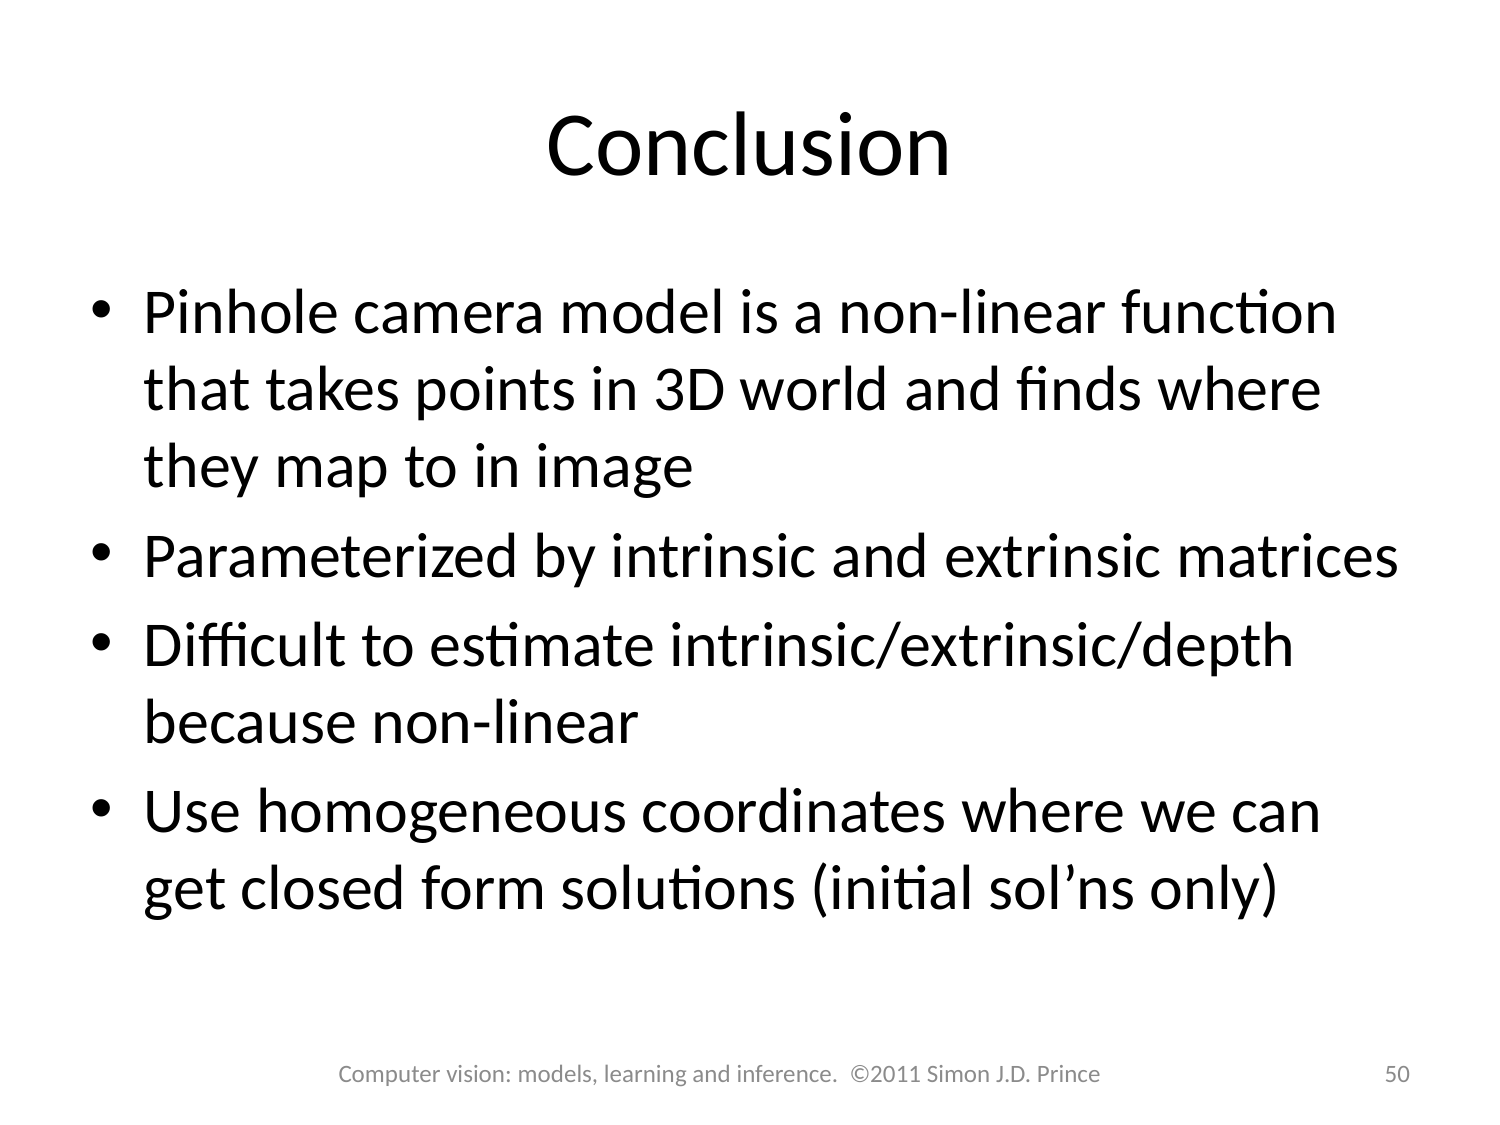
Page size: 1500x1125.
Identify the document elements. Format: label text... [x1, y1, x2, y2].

footer Computer vision: models, learning and inference. ©2011 Simon J.D. Prince [301, 1042, 1140, 1103]
title Conclusion [75, 45, 1425, 233]
list Pinhole camera model is a non-linear function that takes points in 3D world and finds where they map to in image Parameterized by intrinsic and extrinsic matrices Difficult to estimate intrinsic/extrinsic/depth because non-linear Use homogeneous coordinates where we can get closed form solutions (initial sol’ns only) [75, 262, 1425, 1005]
slide_number 50 [1140, 1042, 1425, 1103]
